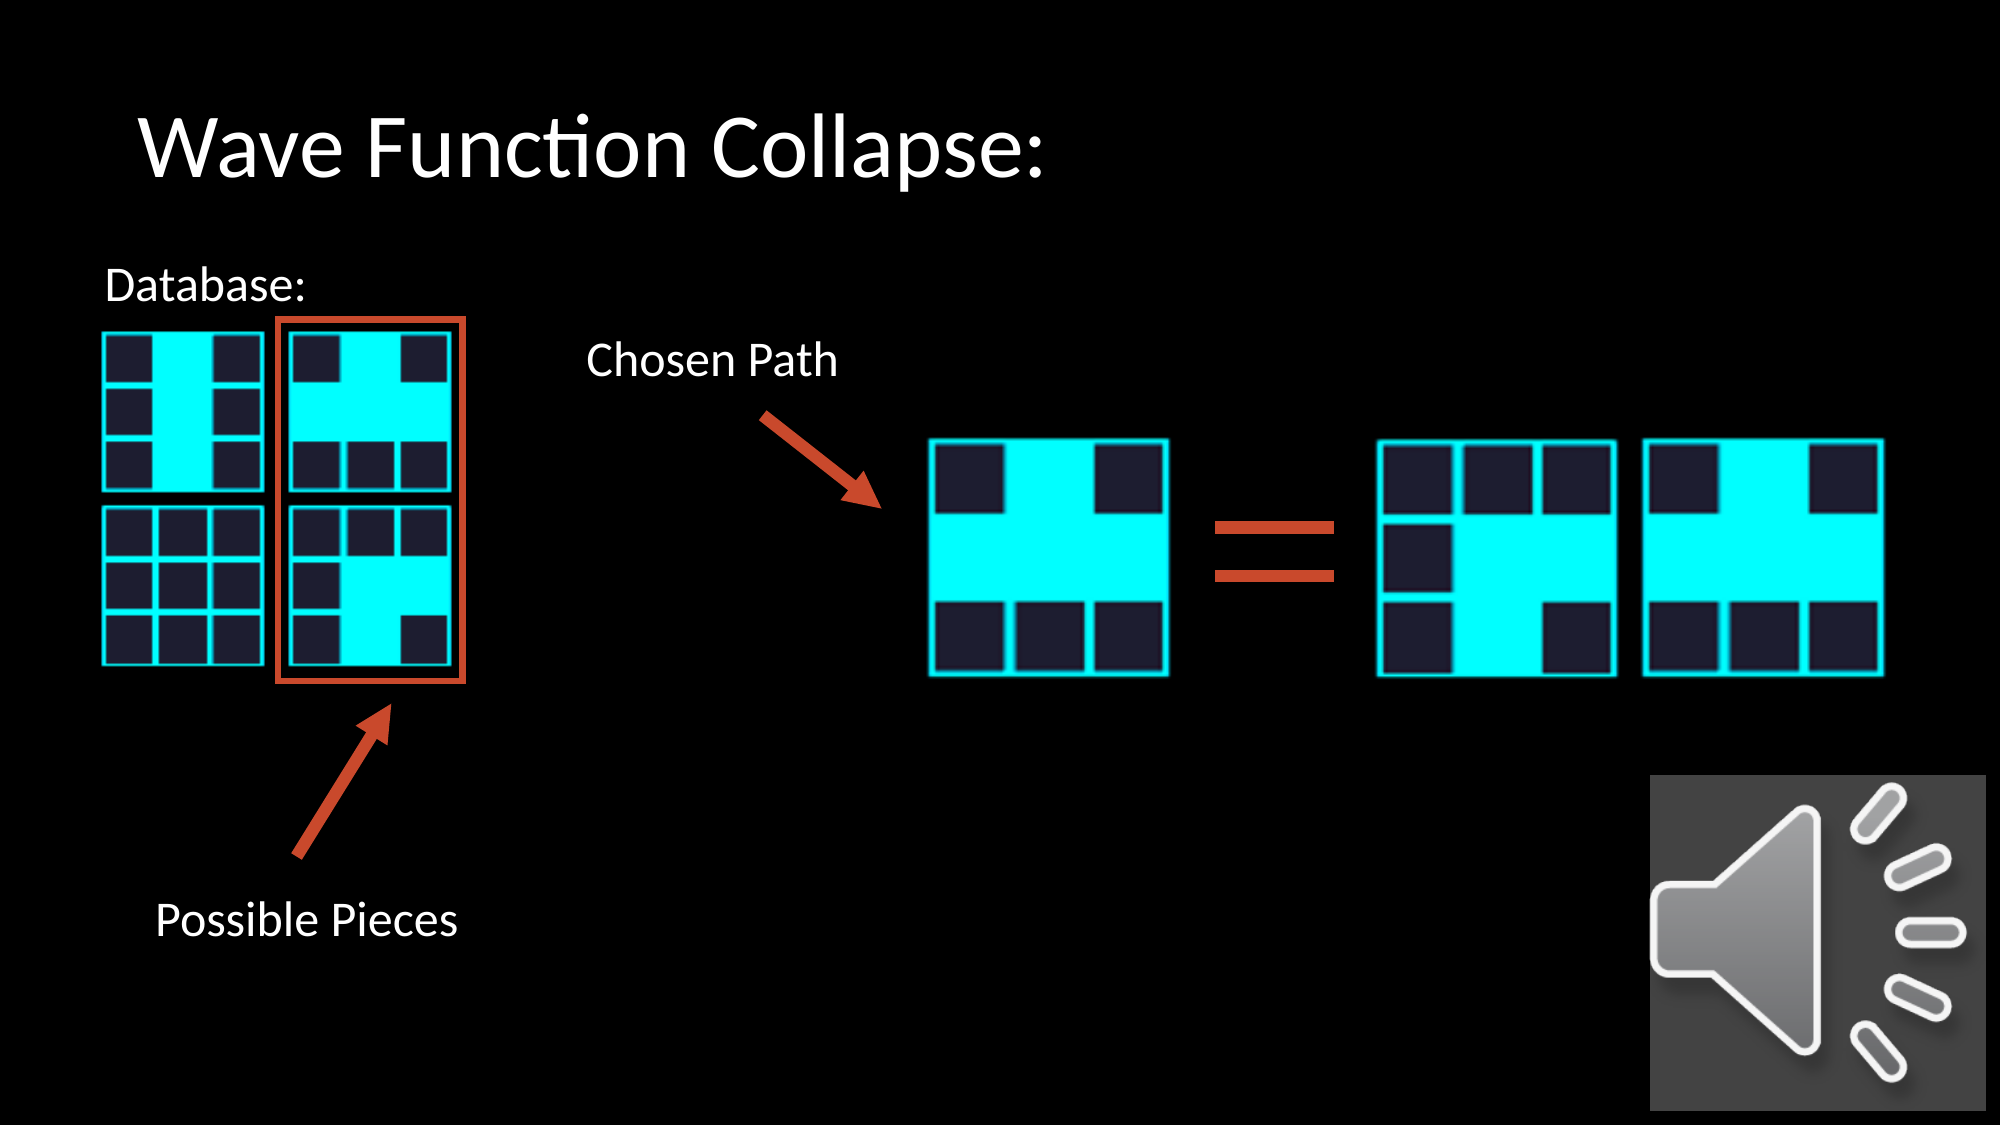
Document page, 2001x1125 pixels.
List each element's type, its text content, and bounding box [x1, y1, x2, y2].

text_box Database: [89, 243, 325, 319]
text_box Wave Function Collapse: [123, 78, 1159, 204]
picture [919, 407, 1186, 696]
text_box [296, 703, 392, 857]
text_box Possible Pieces [140, 878, 478, 954]
picture [1363, 407, 1901, 696]
text_box Chosen Path [571, 319, 909, 395]
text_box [1215, 527, 1334, 576]
picture [1648, 773, 1987, 1112]
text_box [762, 415, 882, 509]
picture [89, 319, 463, 682]
